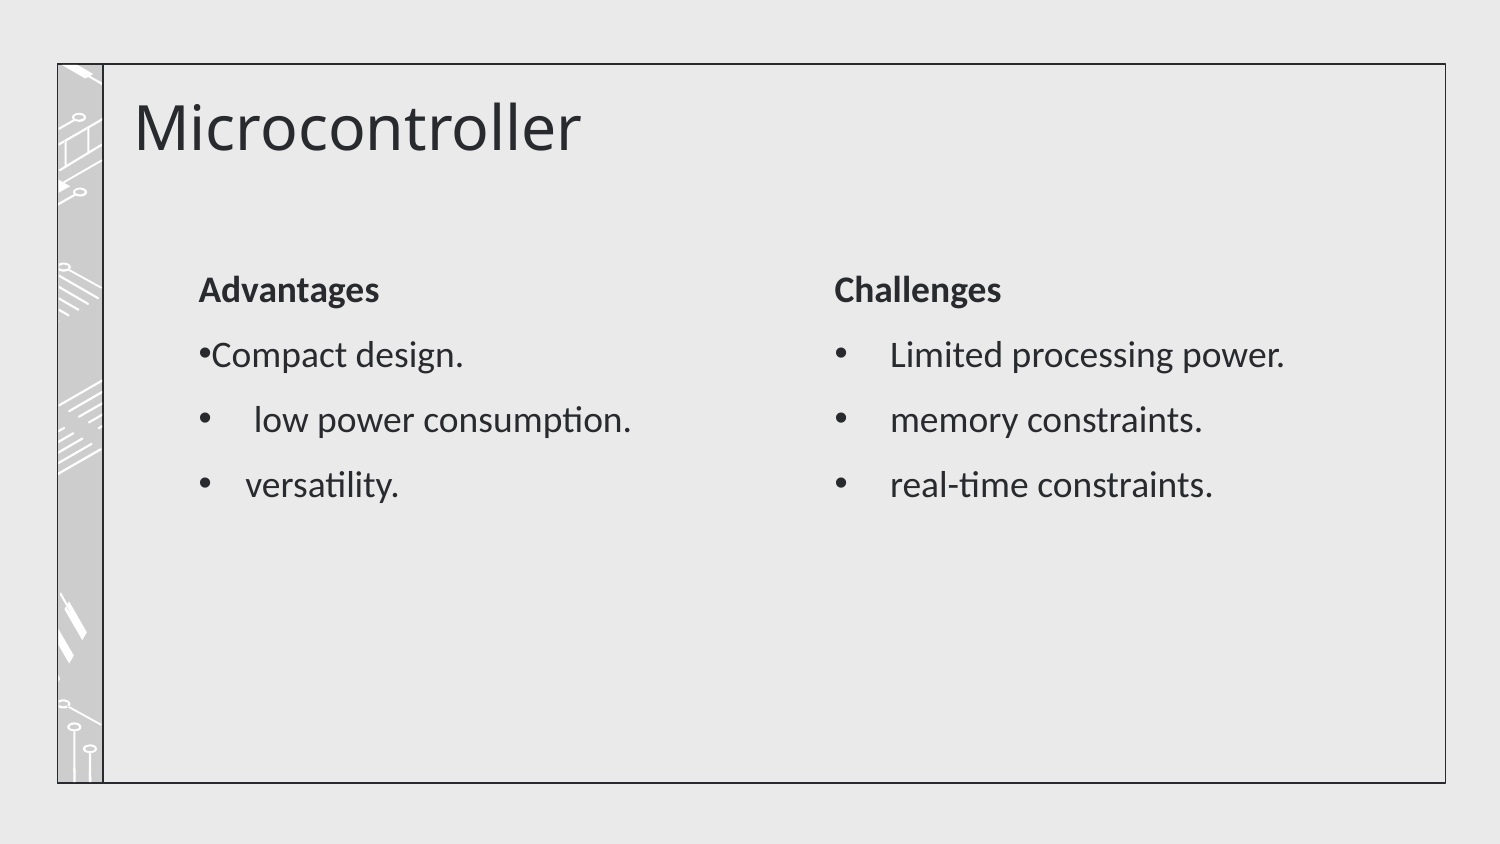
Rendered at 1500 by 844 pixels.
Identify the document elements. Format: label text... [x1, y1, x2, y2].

subtitle Challenges Limited processing power. memory constraints. real-time constraints. [819, 247, 1317, 693]
subtitle Advantages Compact design. low power consumption. versatility. [183, 247, 681, 693]
title Microcontroller [118, 72, 1382, 167]
